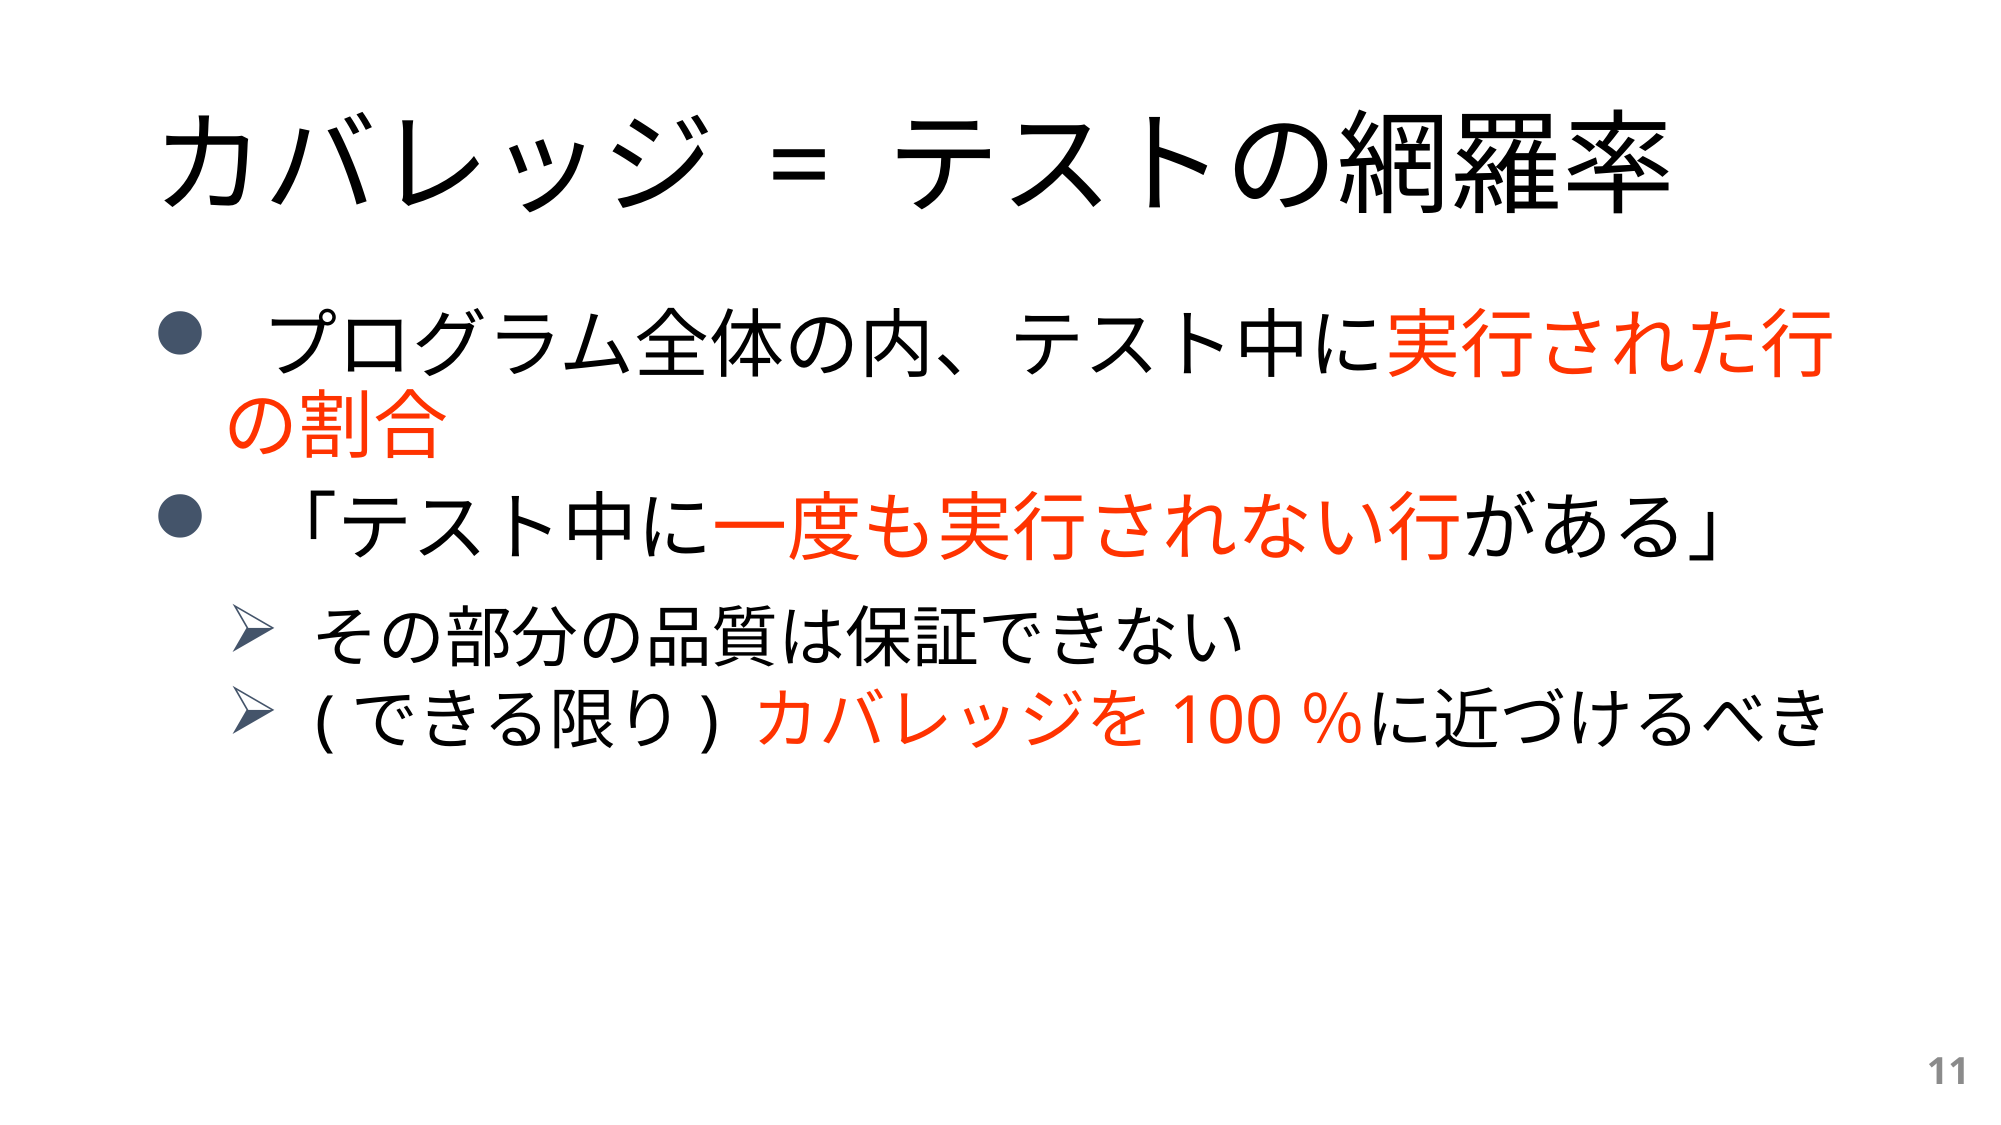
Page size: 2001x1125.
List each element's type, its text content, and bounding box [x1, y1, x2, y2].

title カバレッジ = テストの網羅率 [137, 59, 1925, 278]
list プログラム全体の内、テスト中に実行された行 の割合 「テスト中に一度も実行されない行がある」 その部分の品質は保証できない (できる限り) カバレッジを100％に近づけるべき [137, 299, 1894, 1014]
slide_number 11 [1518, 1042, 1985, 1103]
